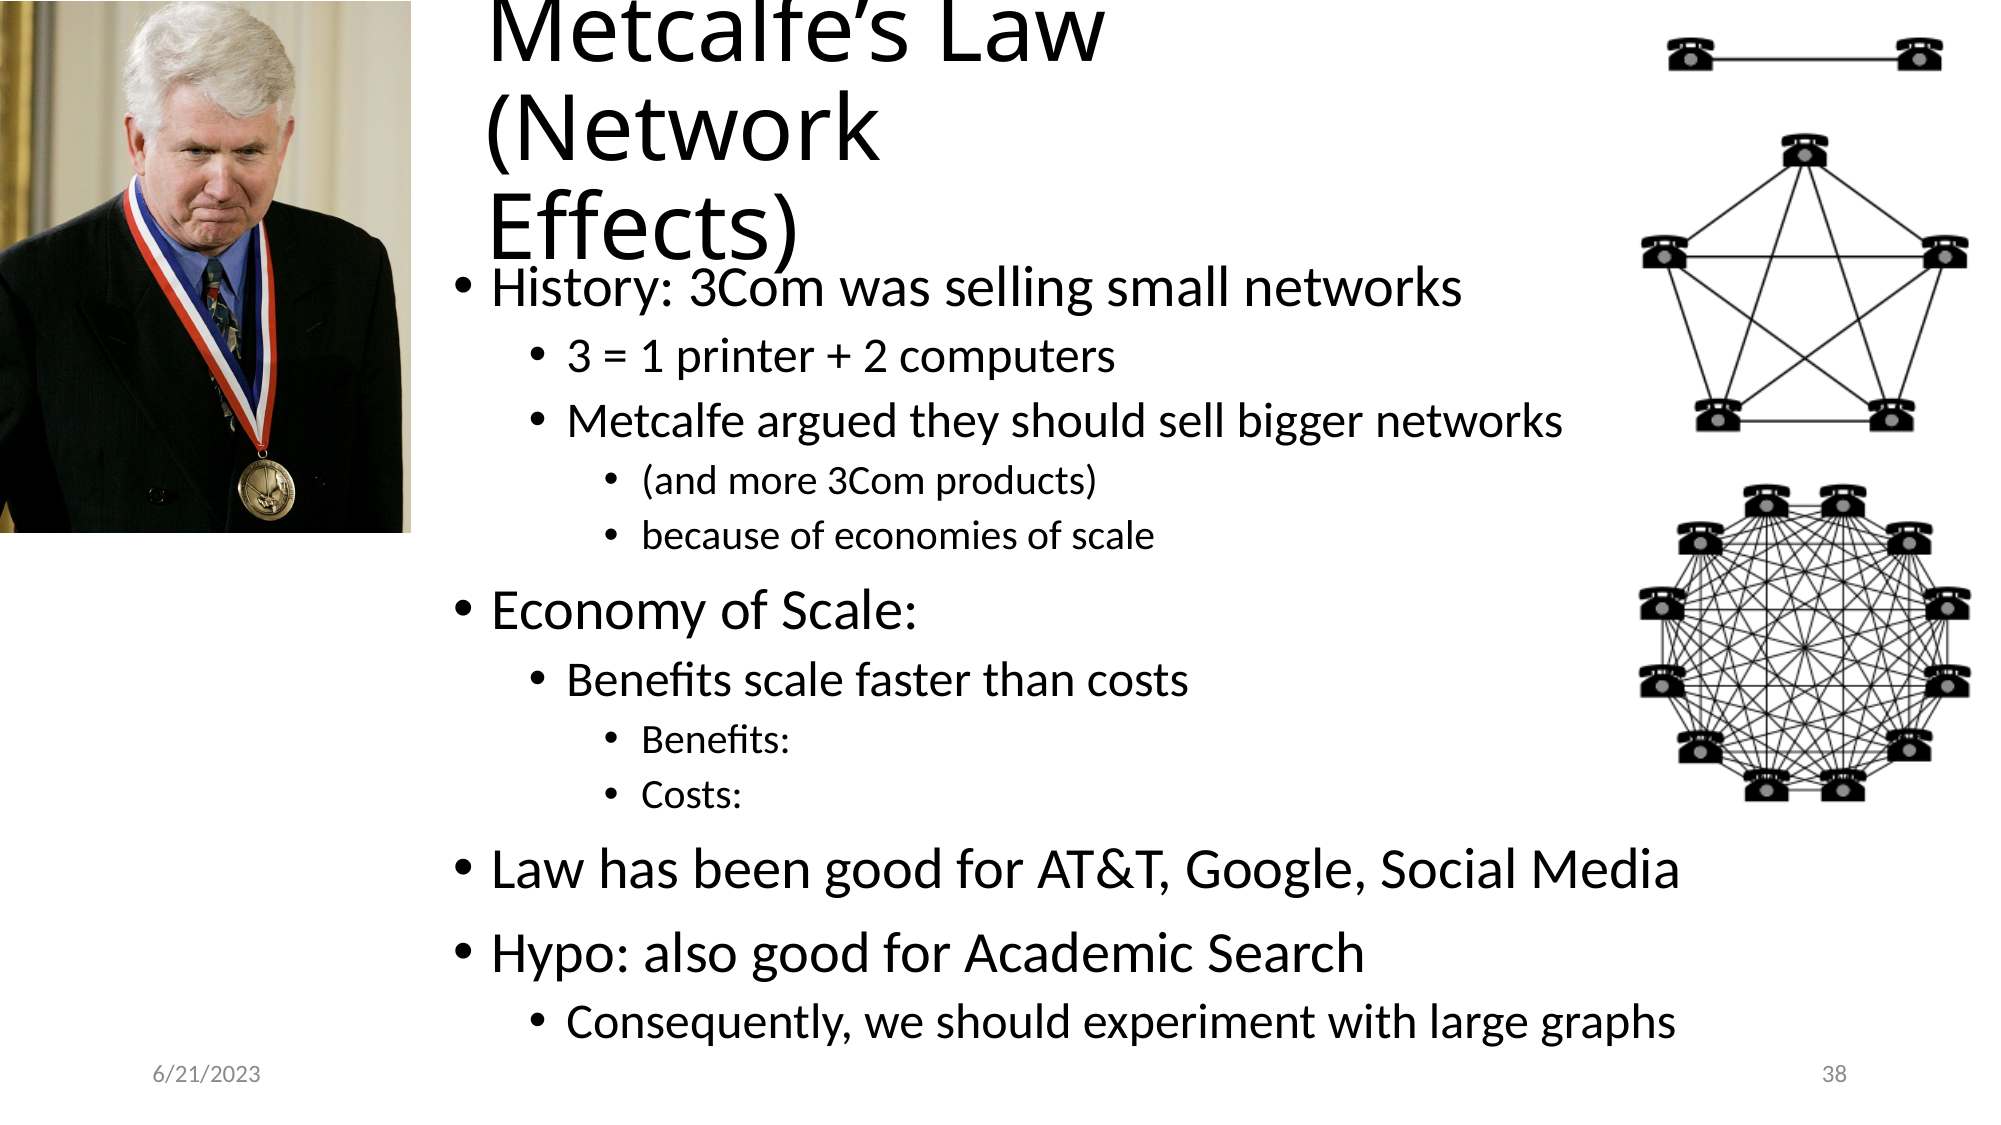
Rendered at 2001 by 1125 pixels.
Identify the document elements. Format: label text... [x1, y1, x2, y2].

slide_number 38 [1412, 1042, 1863, 1103]
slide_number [137, 1042, 588, 1103]
title Metcalfe’s Law (Network Effects) [470, 22, 1197, 240]
picture [0, 1, 411, 533]
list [1629, 22, 1980, 827]
